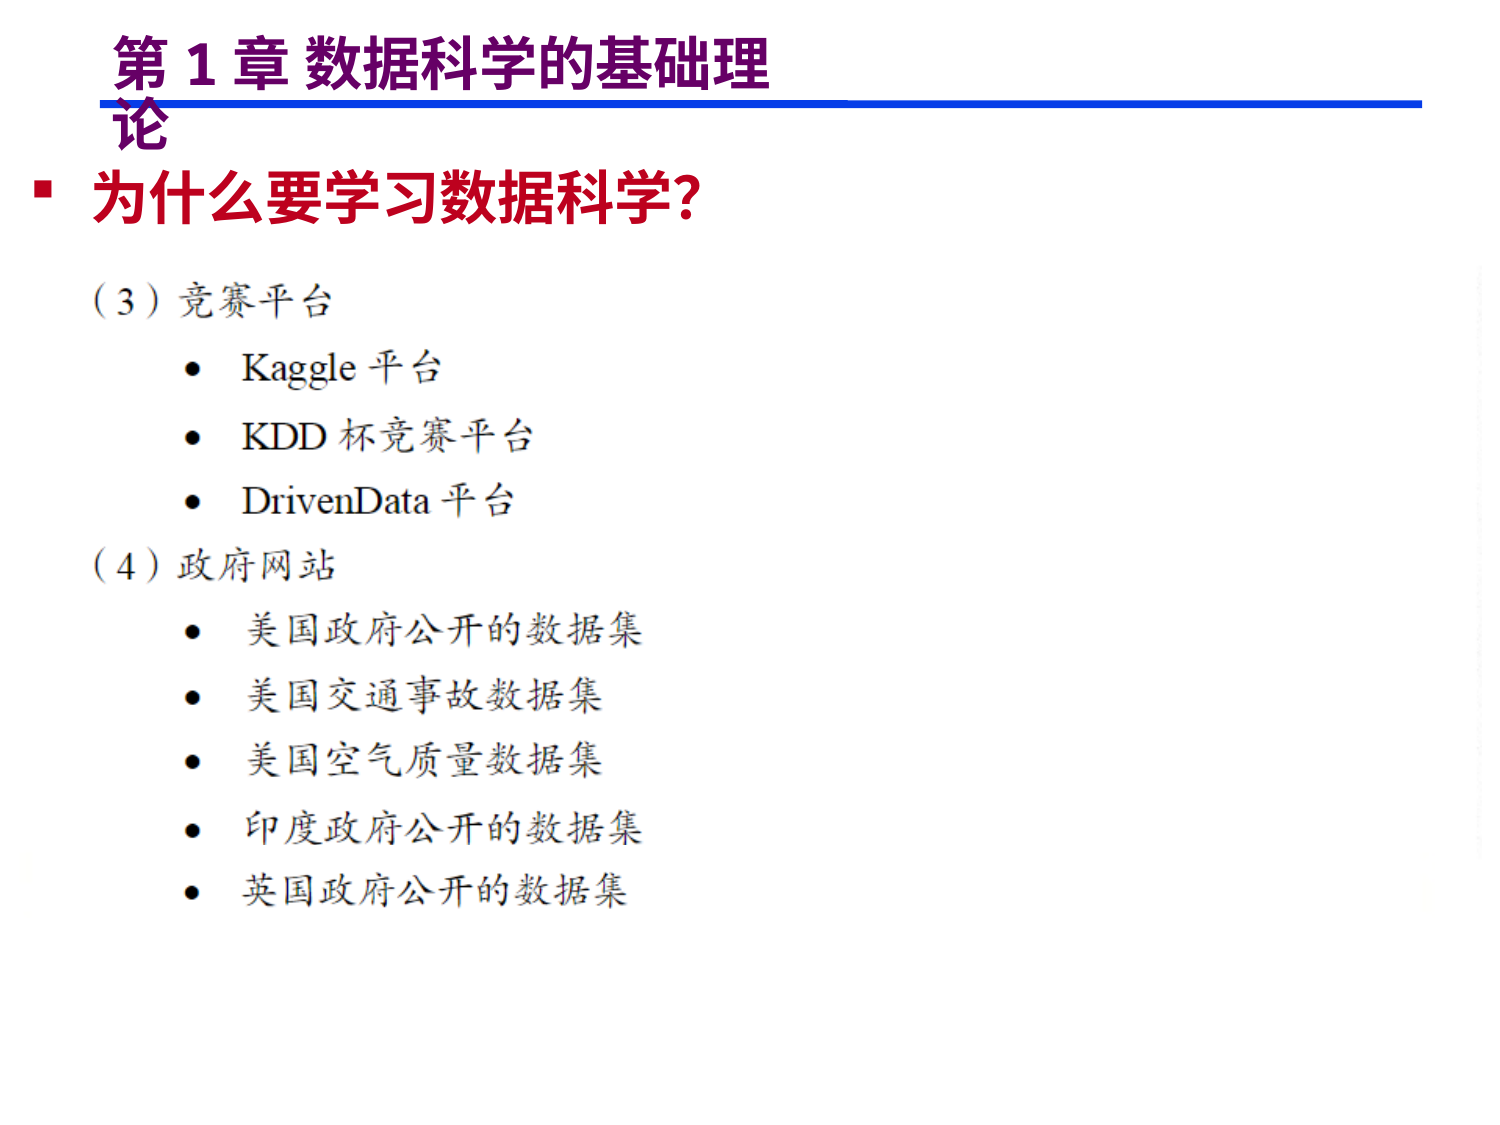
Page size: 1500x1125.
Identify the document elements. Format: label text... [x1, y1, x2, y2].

picture [18, 265, 1482, 918]
subtitle 为什么要学习数据科学？ [14, 153, 1488, 255]
title 第1章 数据科学的基础理论 [100, 32, 827, 230]
